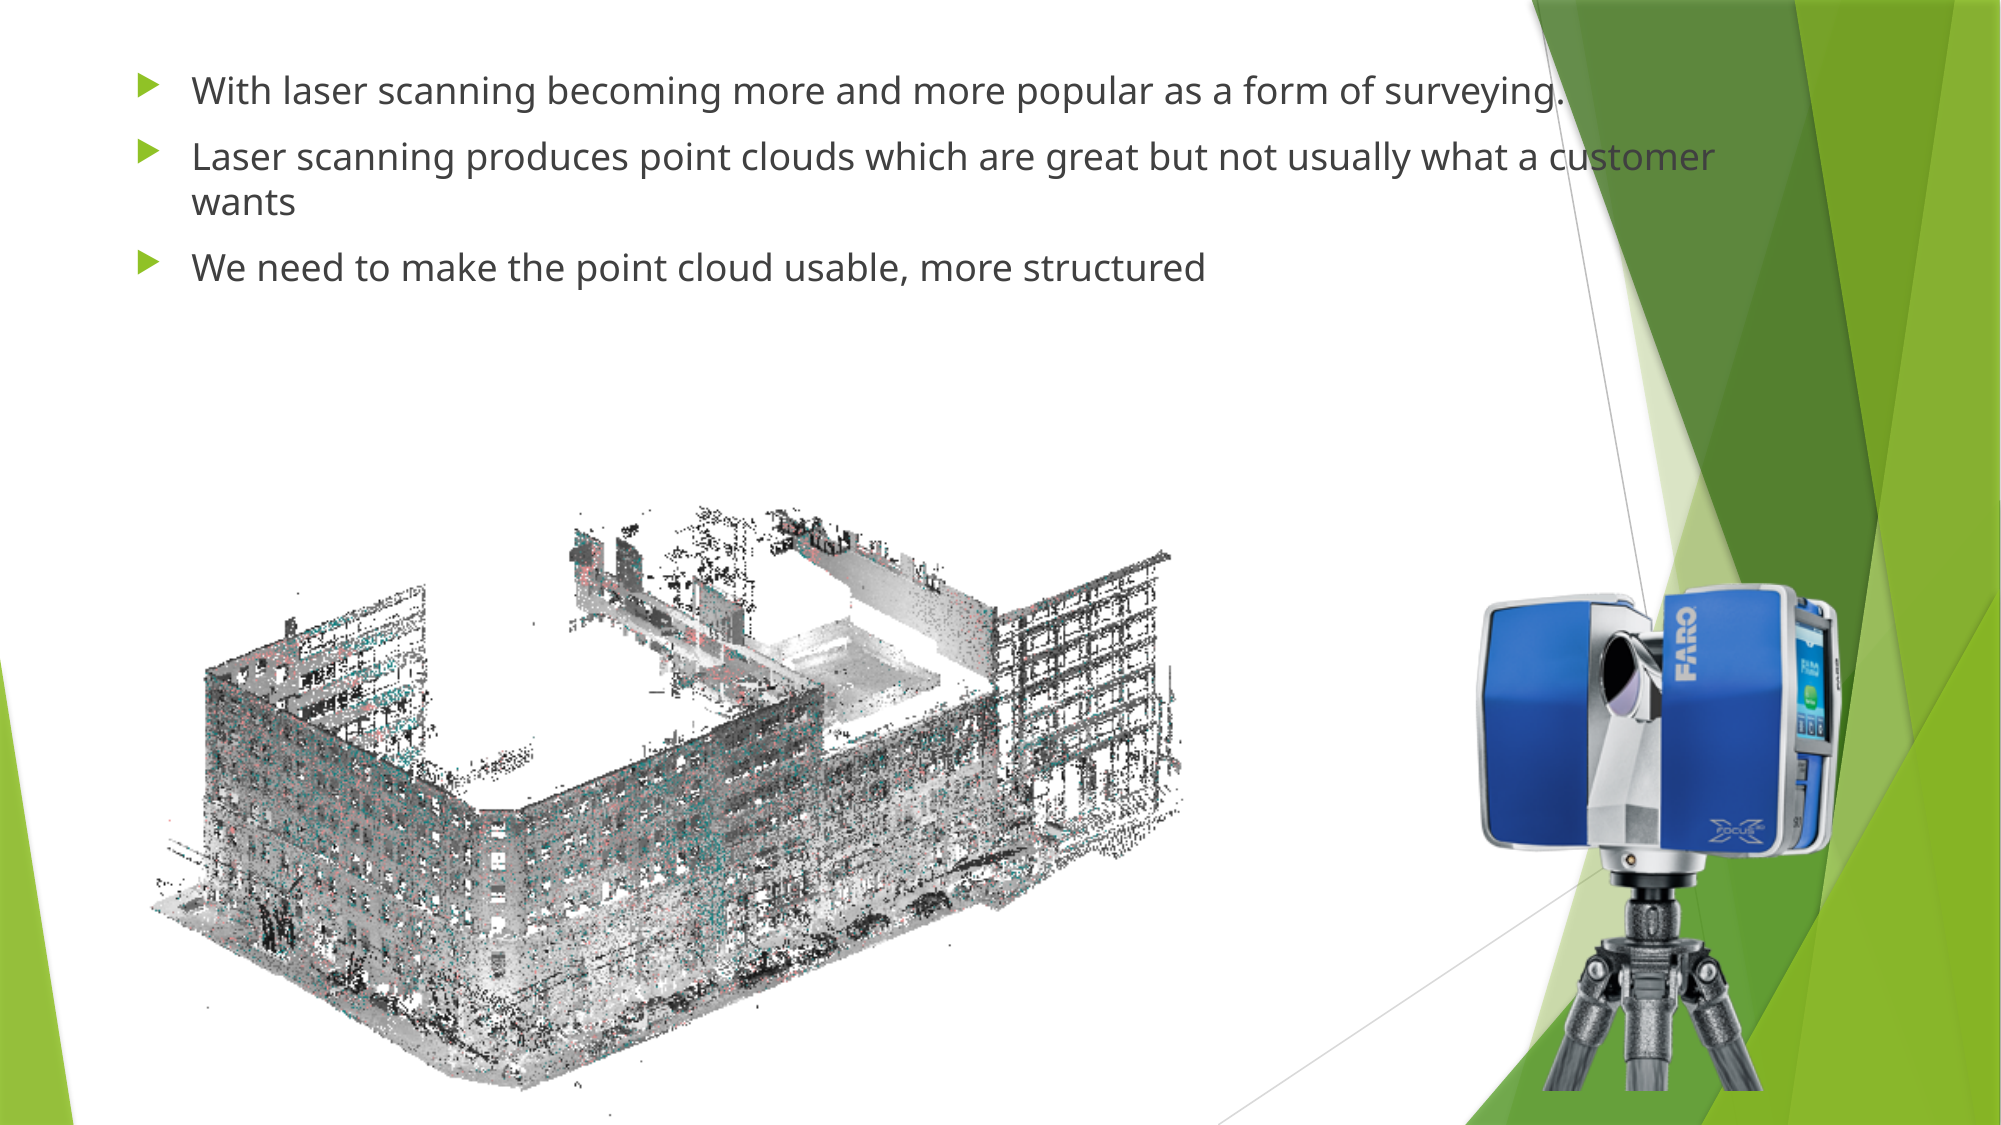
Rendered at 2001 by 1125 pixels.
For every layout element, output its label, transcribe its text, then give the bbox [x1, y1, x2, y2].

picture [1346, 560, 1959, 1091]
list With laser scanning becoming more and more popular as a form of surveying. Laser scanning produces point clouds which are great but not usually what a customer wants We need to make the point cloud usable, more structured [119, 59, 1845, 774]
picture [119, 451, 1218, 1125]
